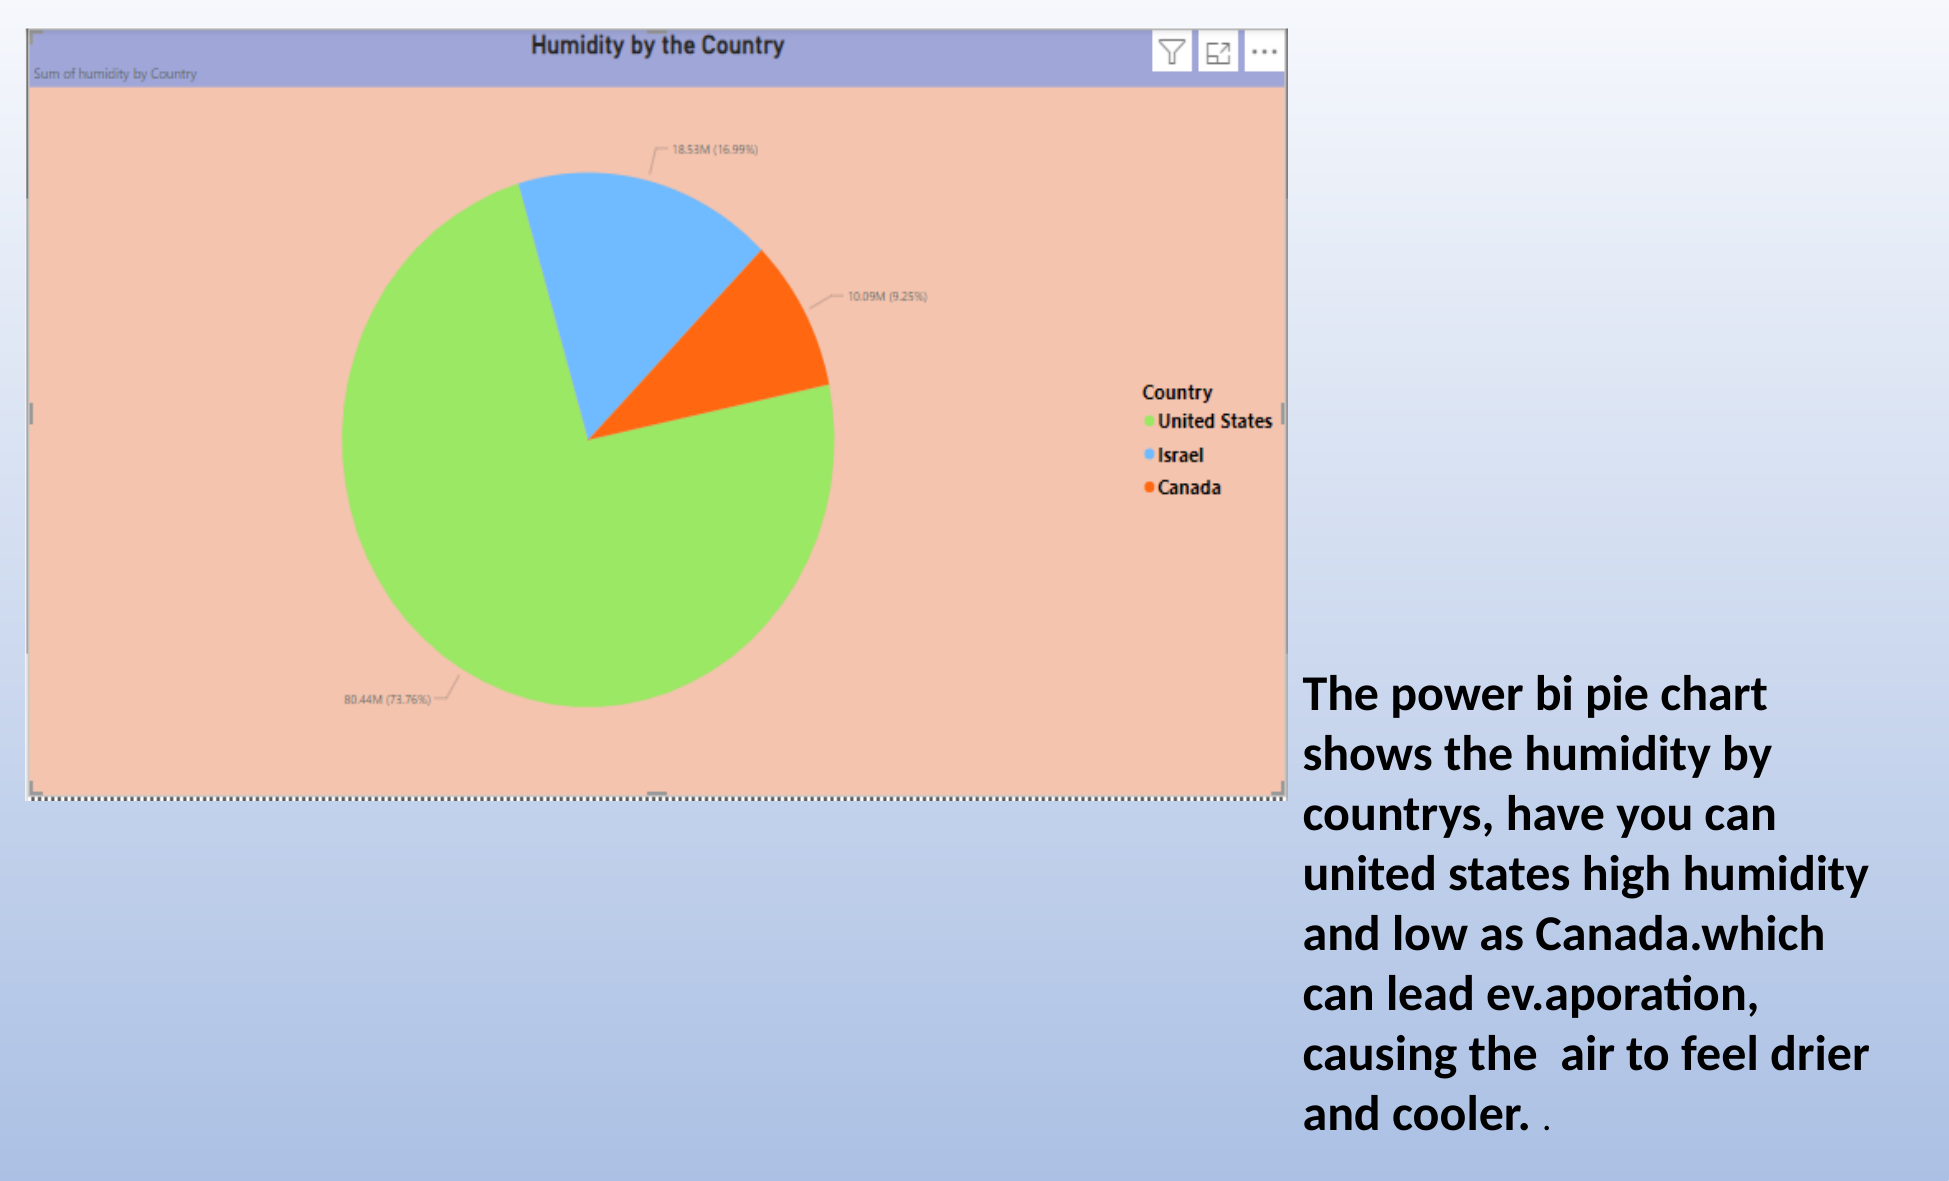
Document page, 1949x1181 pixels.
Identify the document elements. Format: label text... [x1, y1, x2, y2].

picture [25, 27, 1288, 801]
text_box The power bi pie chart shows the humidity by countrys, have you can united states high humidity and low as Canada.which can lead ev.aporation, causing the air to feel drier and cooler. . [1287, 653, 1923, 1148]
